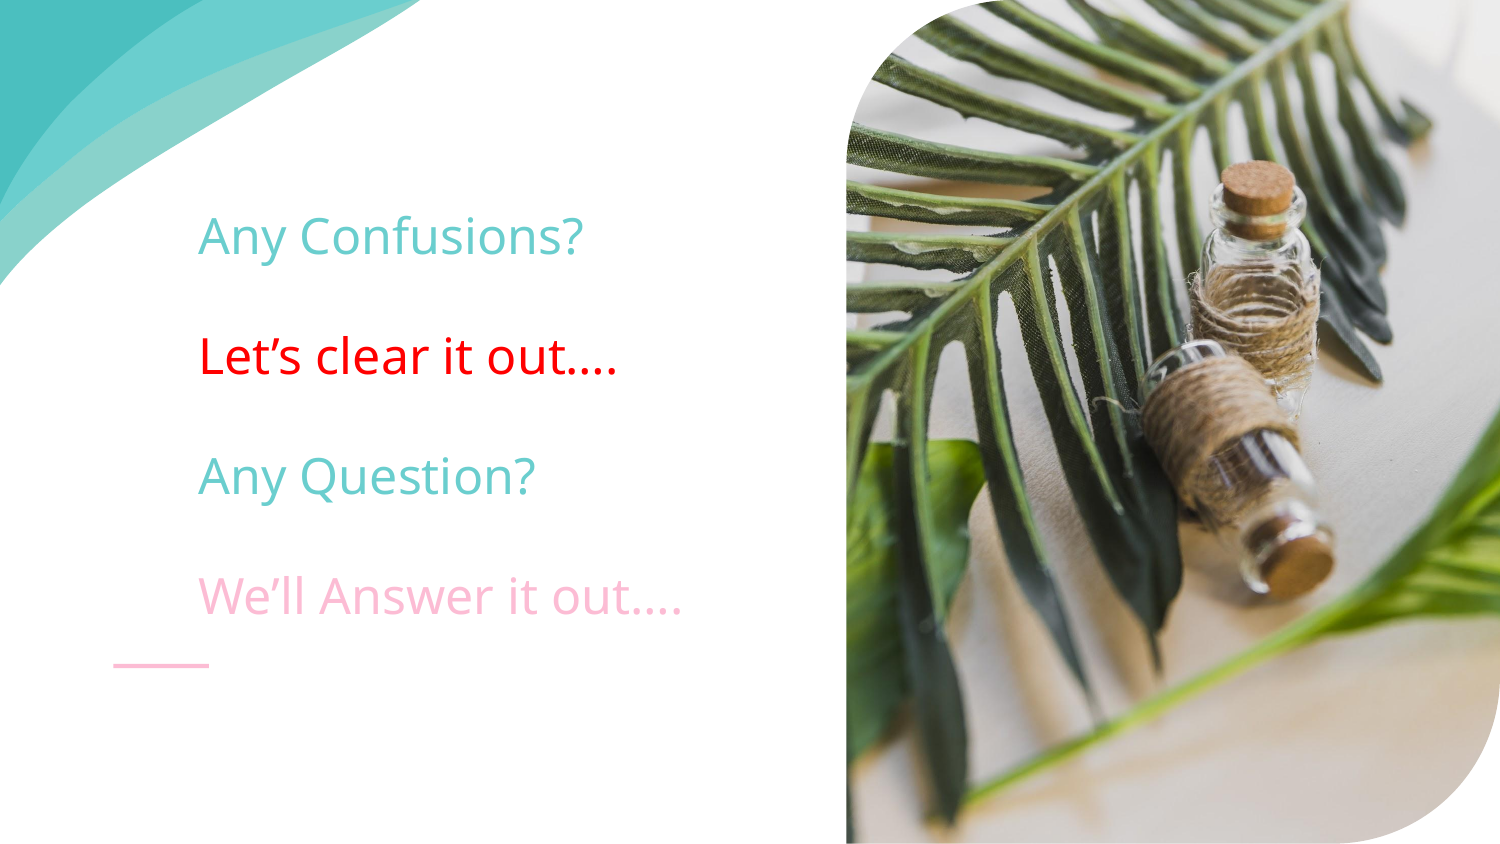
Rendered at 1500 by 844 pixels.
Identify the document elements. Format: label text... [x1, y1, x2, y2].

title Any Confusions? Let’s clear it out…. Any Question? We’ll Answer it out…. [183, 297, 805, 640]
picture [846, 0, 1500, 844]
